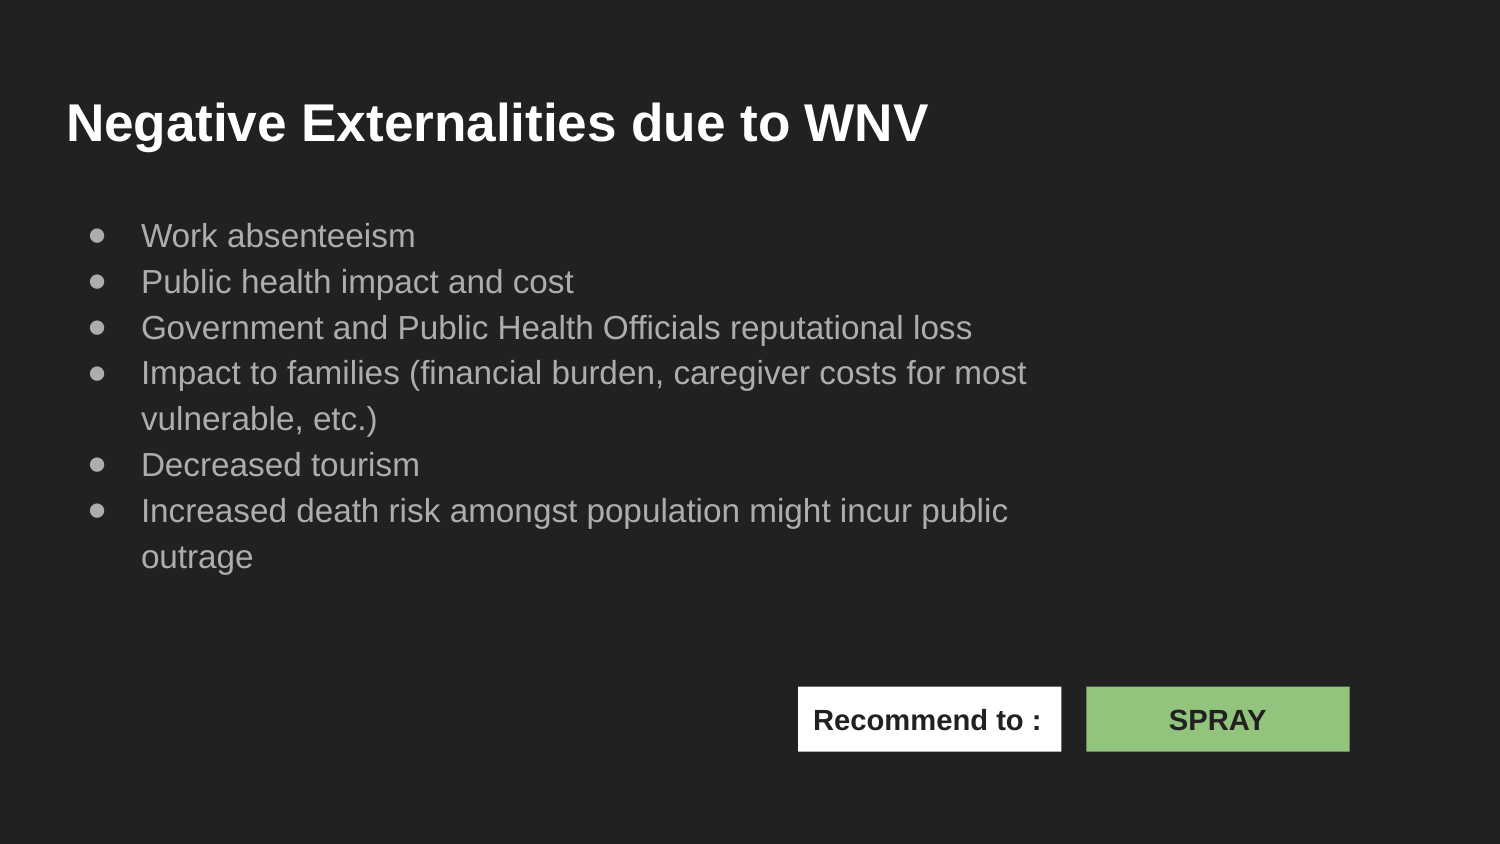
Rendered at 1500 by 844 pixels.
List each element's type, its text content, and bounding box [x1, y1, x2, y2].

text_box SPRAY [1086, 686, 1350, 752]
text_box Recommend to : [798, 686, 1062, 752]
title Negative Externalities due to WNV [51, 72, 1449, 167]
list Work absenteeism Public health impact and cost Government and Public Health Officials reputational loss Impact to families (financial burden, caregiver costs for most vulnerable, etc.) Decreased tourism Increased death risk amongst population might incur public outrage [51, 193, 1062, 595]
